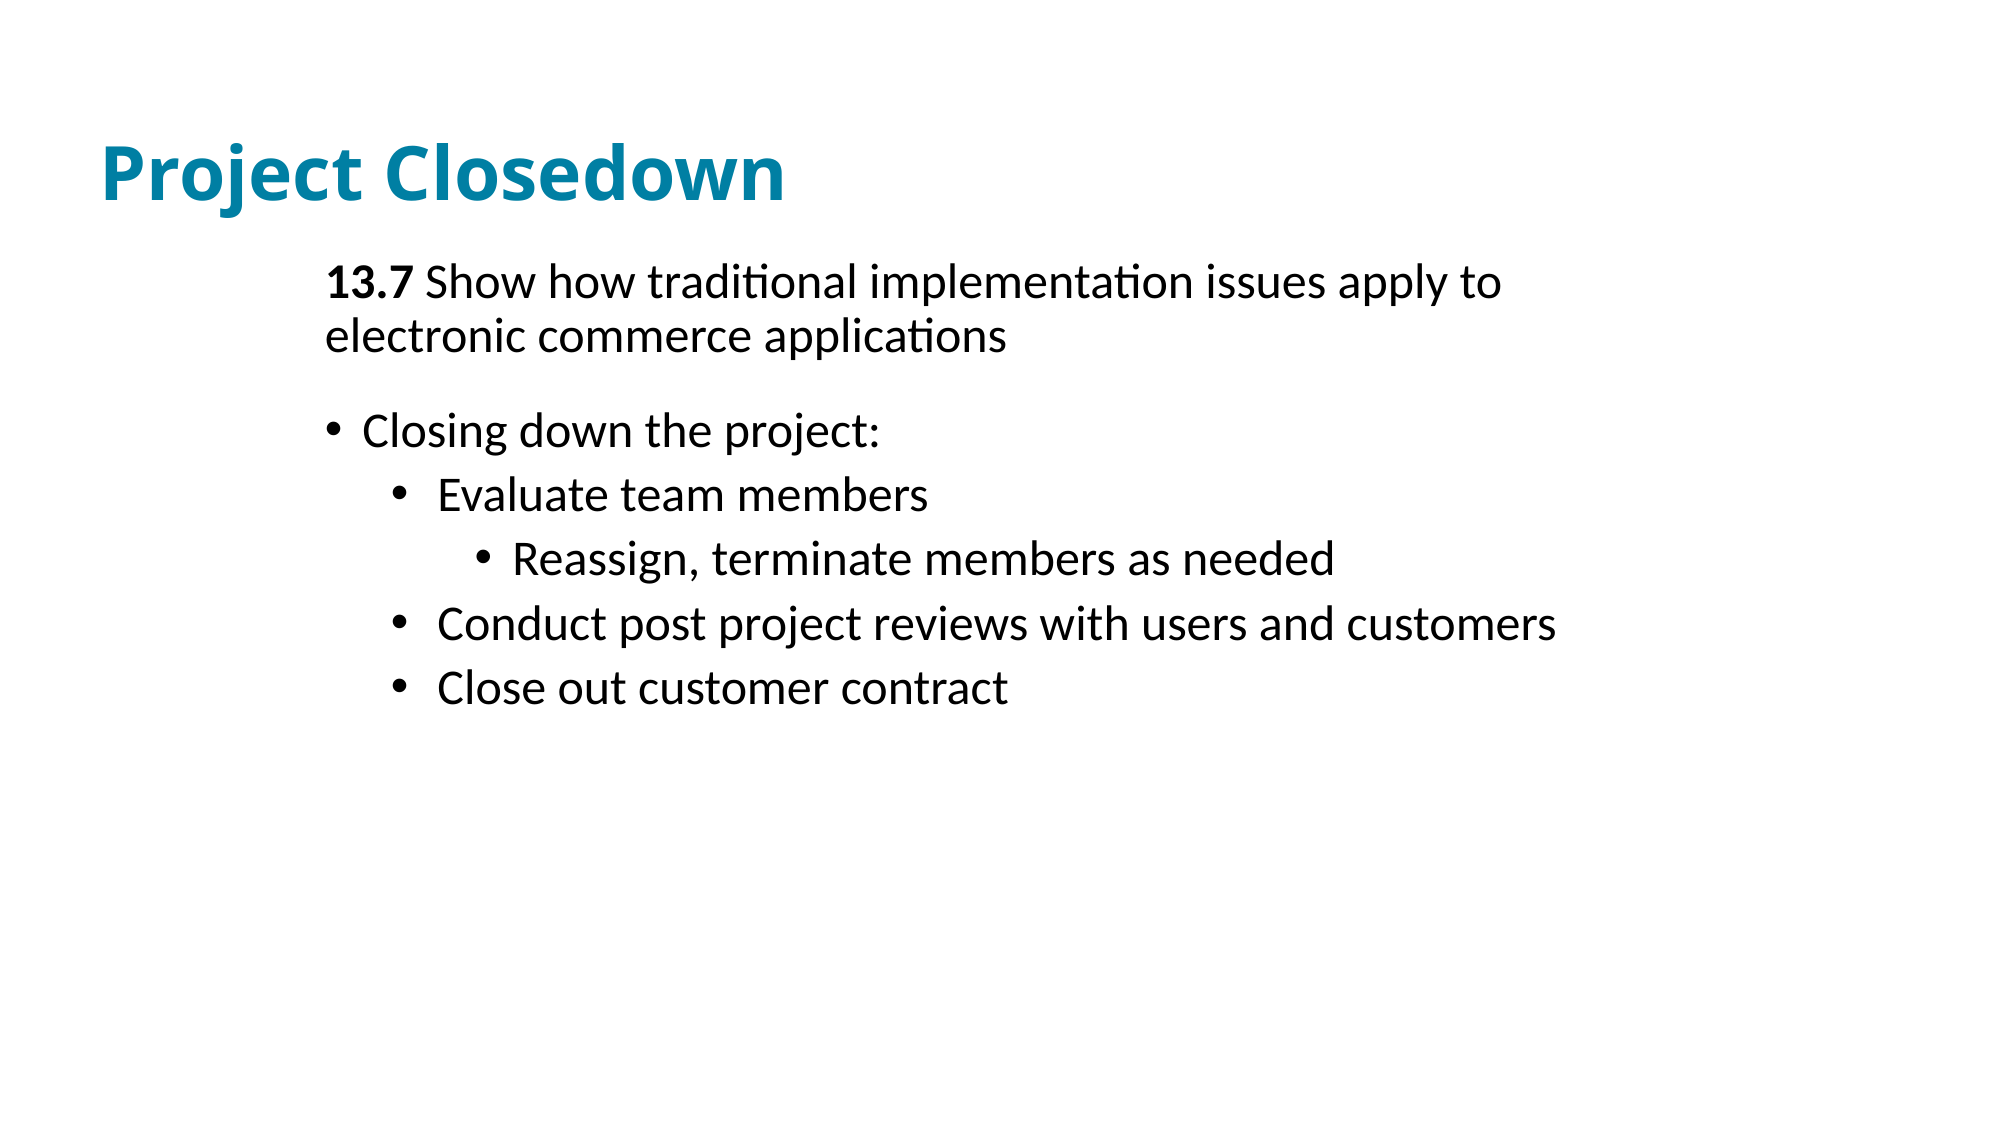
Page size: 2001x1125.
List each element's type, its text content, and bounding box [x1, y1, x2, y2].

list 13.7 Show how traditional implementation issues apply to electronic commerce applications [324, 255, 1675, 389]
title Project Closedown [99, 35, 1900, 216]
list Closing down the project: Evaluate team members Reassign, terminate members as needed Conduct post project reviews with users and customers Close out customer contract [324, 403, 1647, 905]
